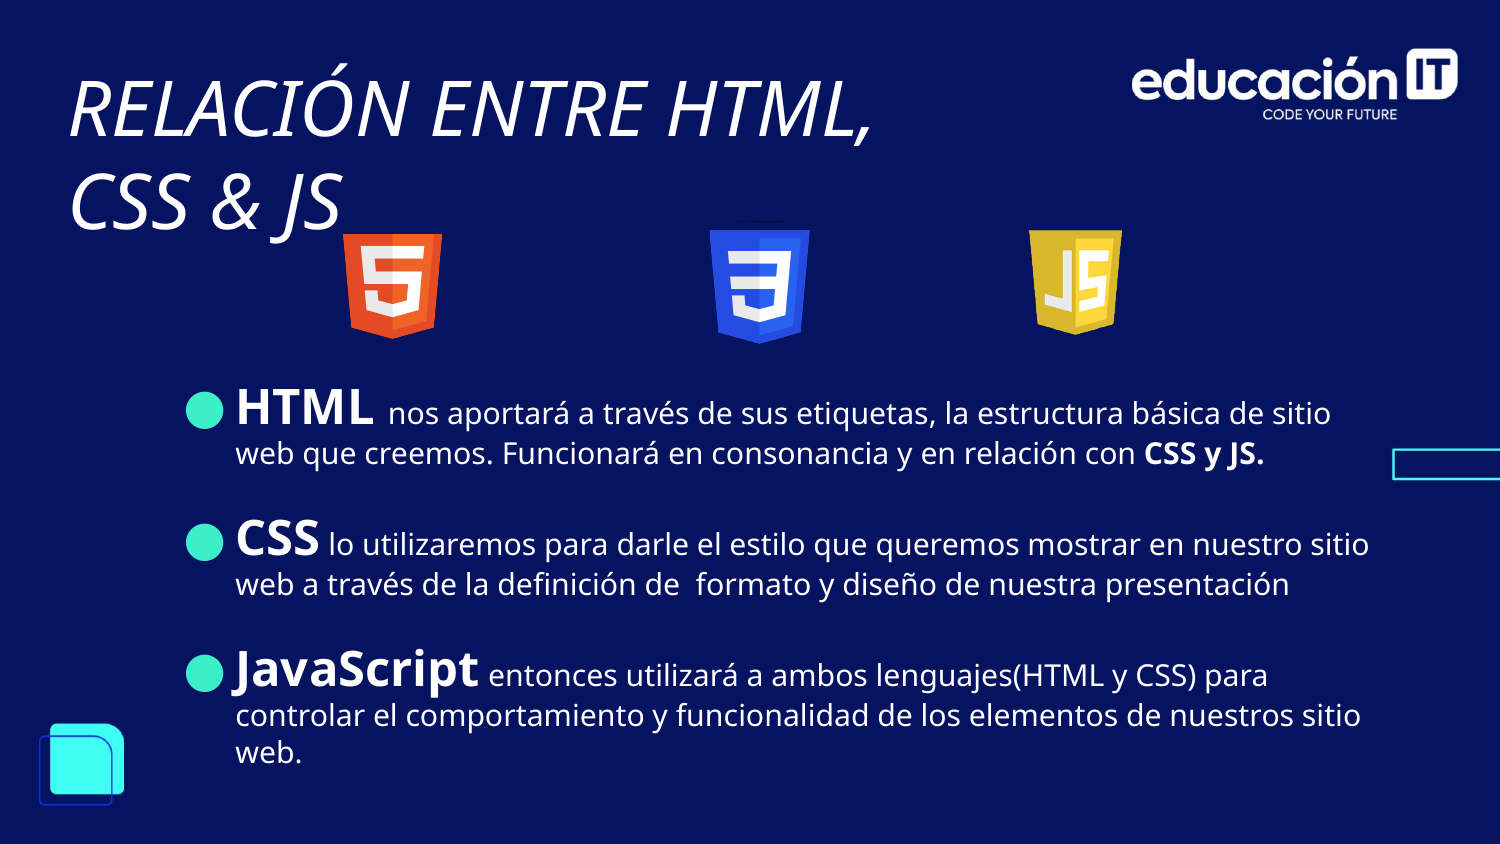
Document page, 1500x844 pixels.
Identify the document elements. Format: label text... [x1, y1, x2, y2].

text_box RELACIÓN ENTRE HTML, CSS & JS [52, 100, 1011, 205]
picture [0, 0, 1500, 844]
text_box HTML nos aportará a través de sus etiquetas, la estructura básica de sitio web que creemos. Funcionará en consonancia y en relación con CSS y JS. CSS lo utilizaremos para darle el estilo que queremos mostrar en nuestro sitio web a través de la definición de formato y diseño de nuestra presentación JavaScript entonces utilizará a ambos lenguajes(HTML y CSS) para controlar el comportamiento y funcionalidad de los elementos de nuestros sitio web. [145, 360, 1404, 484]
